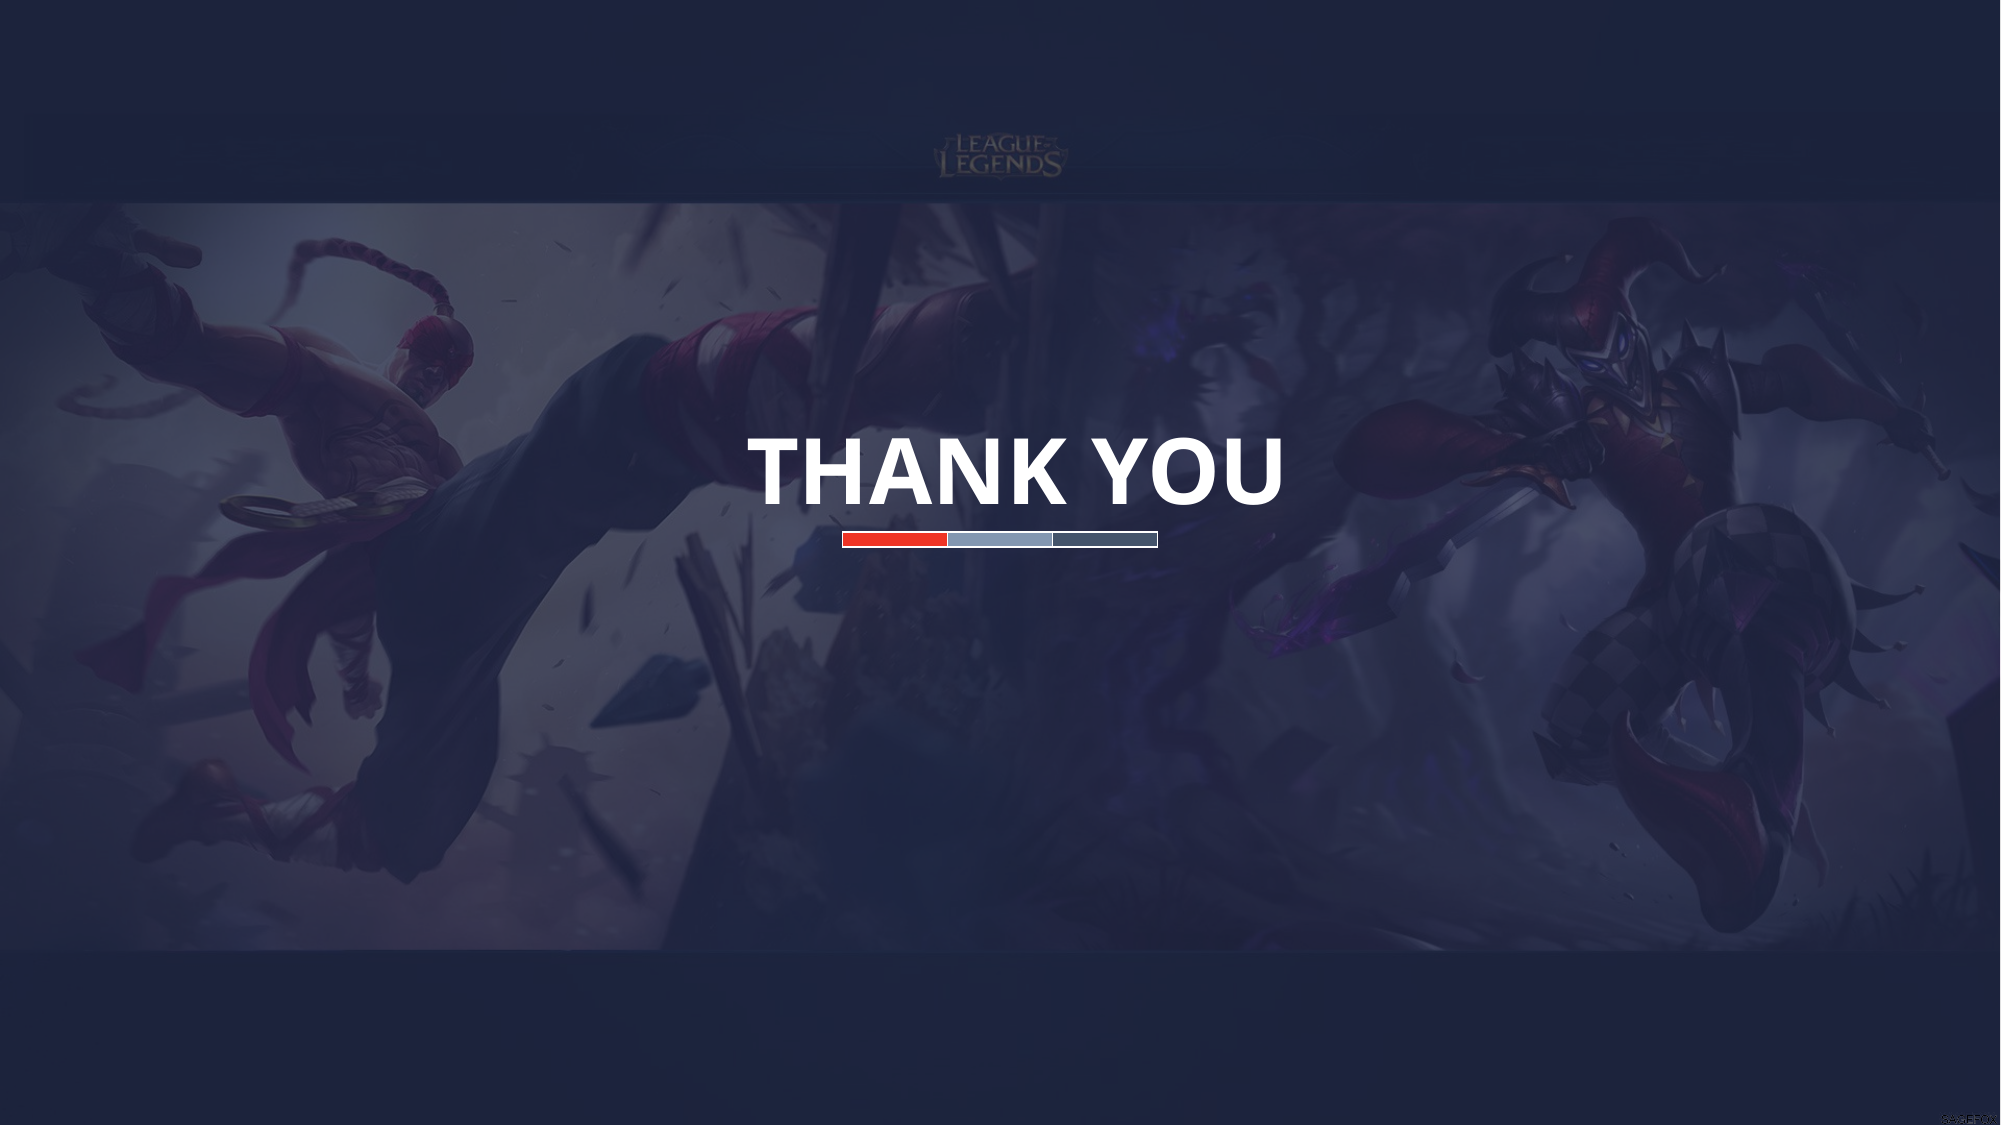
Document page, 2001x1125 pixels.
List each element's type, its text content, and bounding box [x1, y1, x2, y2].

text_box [842, 531, 1158, 548]
picture [1937, 1114, 1999, 1125]
text_box THANK YOU [565, 405, 1470, 531]
